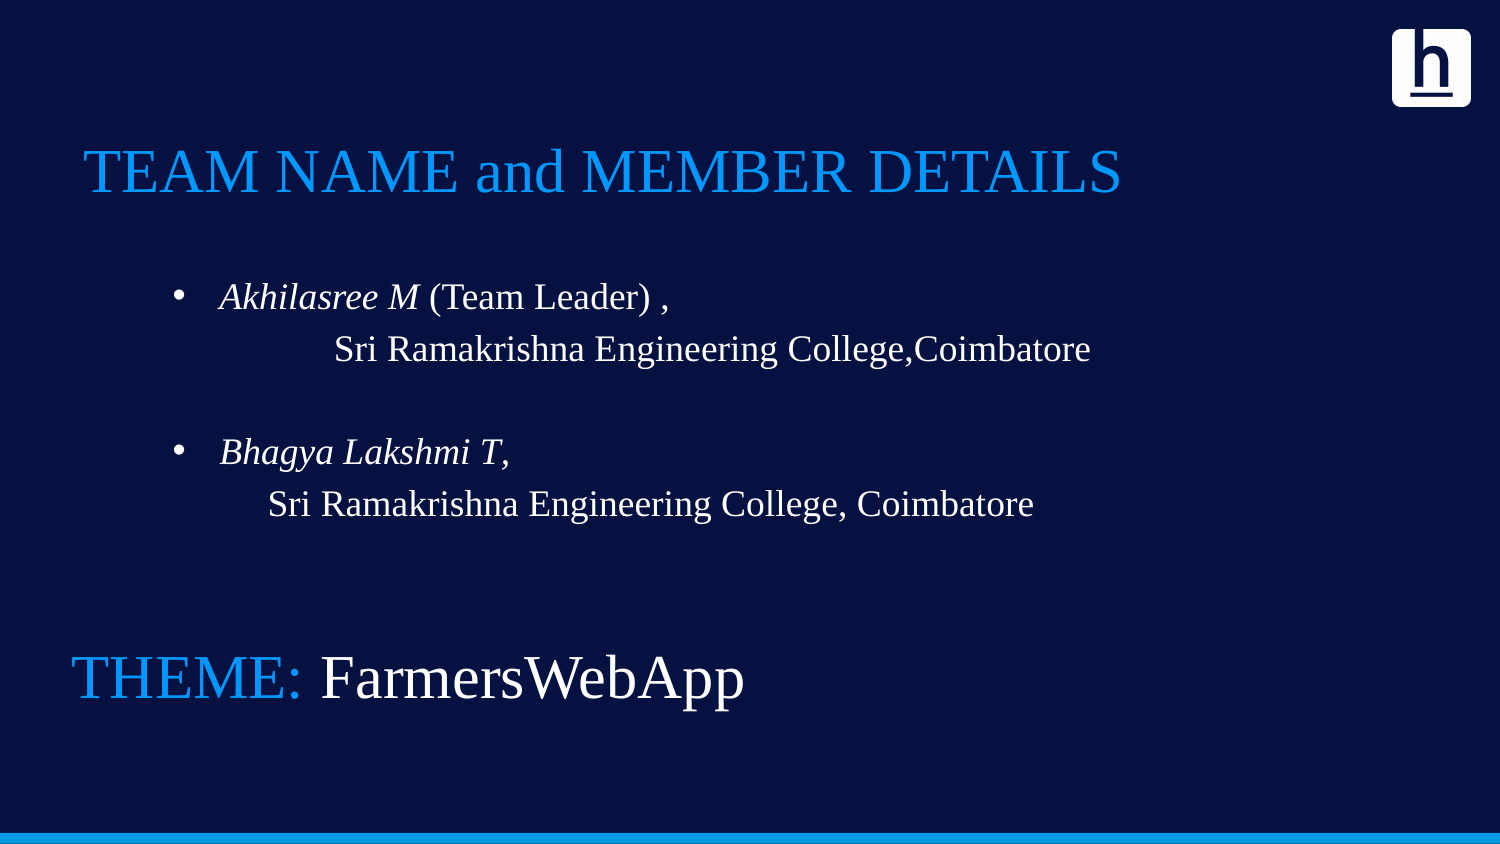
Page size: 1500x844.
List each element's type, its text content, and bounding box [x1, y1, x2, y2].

list Akhilasree M (Team Leader) , Sri Ramakrishna Engineering College,Coimbatore Bhagya Lakshmi T, Sri Ramakrishna Engineering College, Coimbatore [157, 250, 1393, 609]
list [323, 631, 1444, 709]
title TEAM NAME and MEMBER DETAILS [0, 116, 1209, 219]
picture [1392, 29, 1471, 107]
list THEME: FarmersWebApp [56, 609, 1437, 730]
